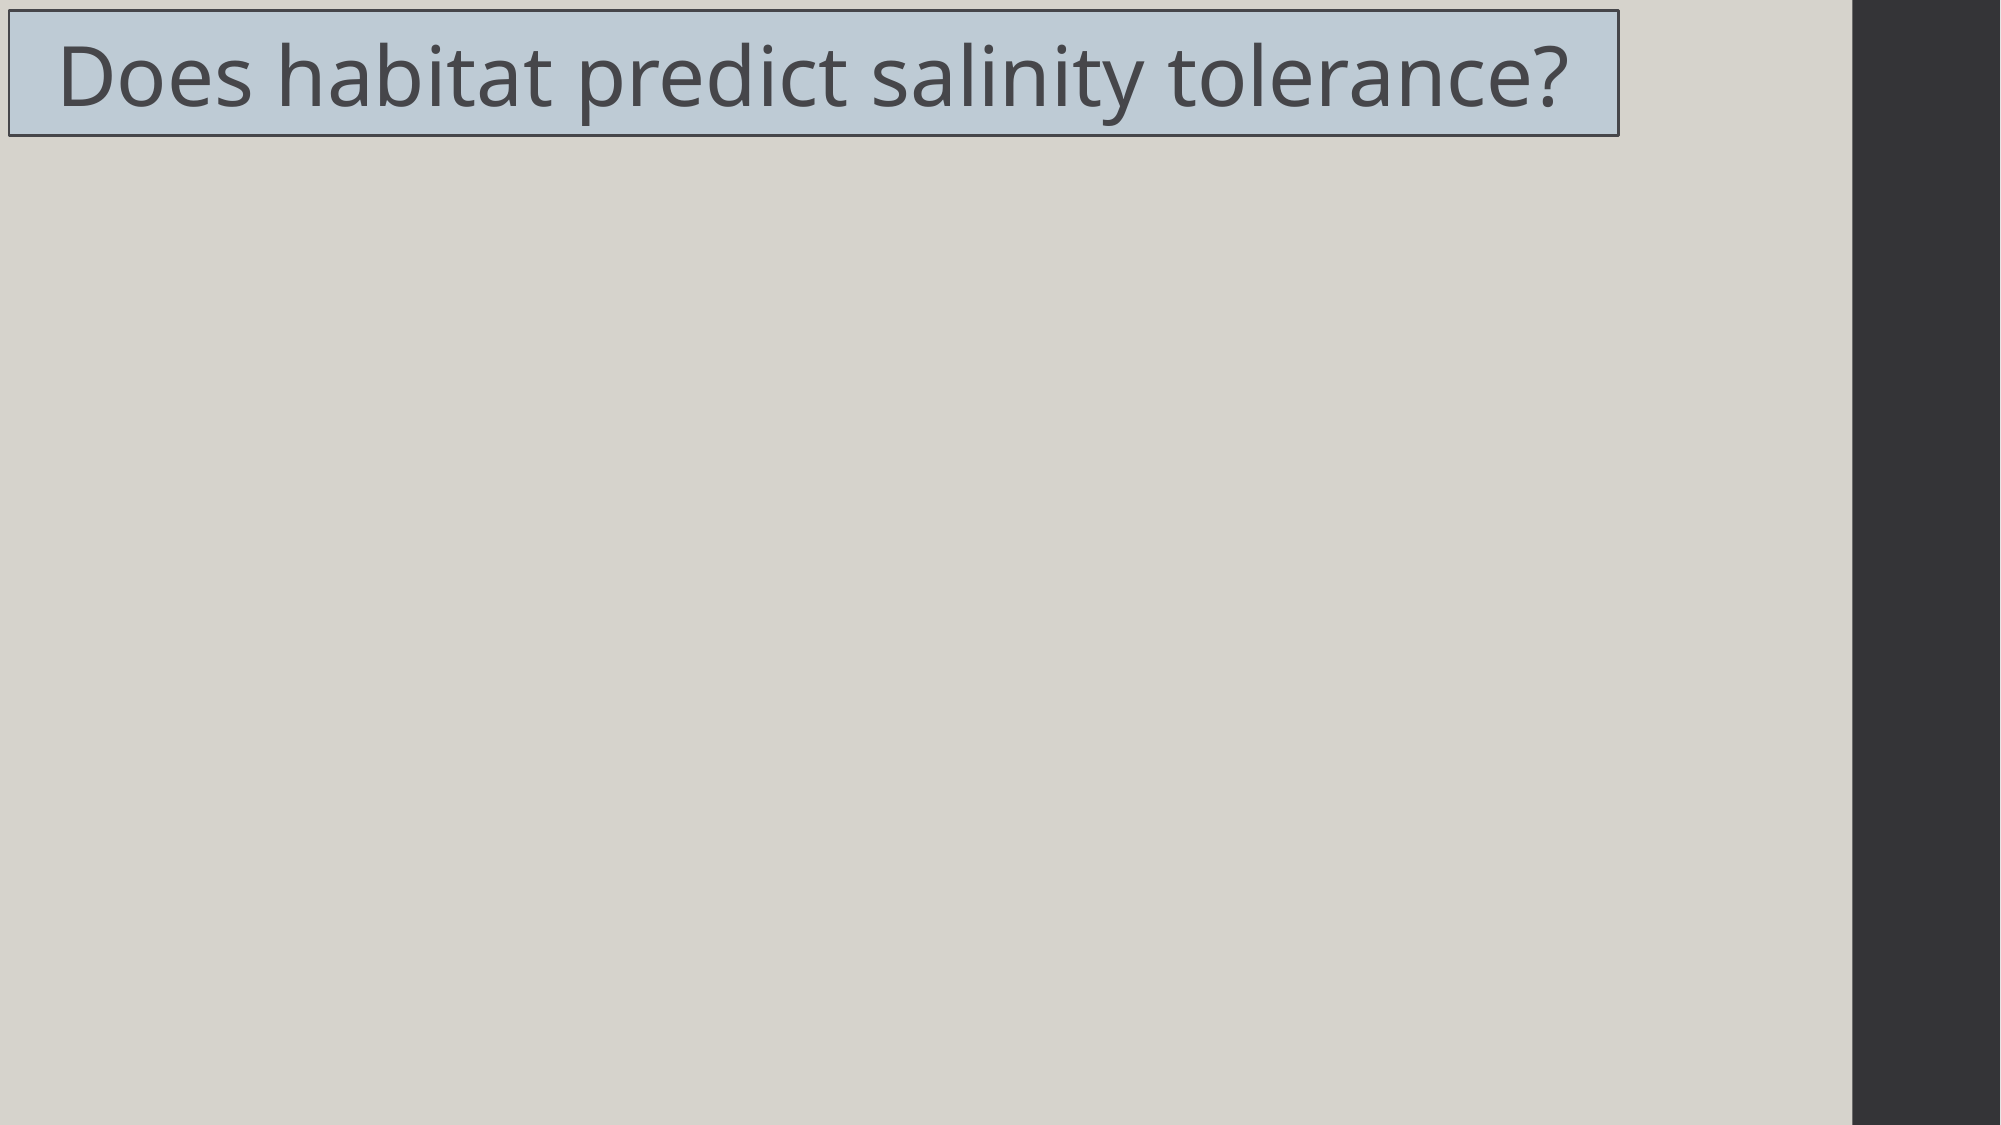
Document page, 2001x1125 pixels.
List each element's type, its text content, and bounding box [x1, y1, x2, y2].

title Does habitat predict salinity tolerance? [8, 9, 1620, 137]
